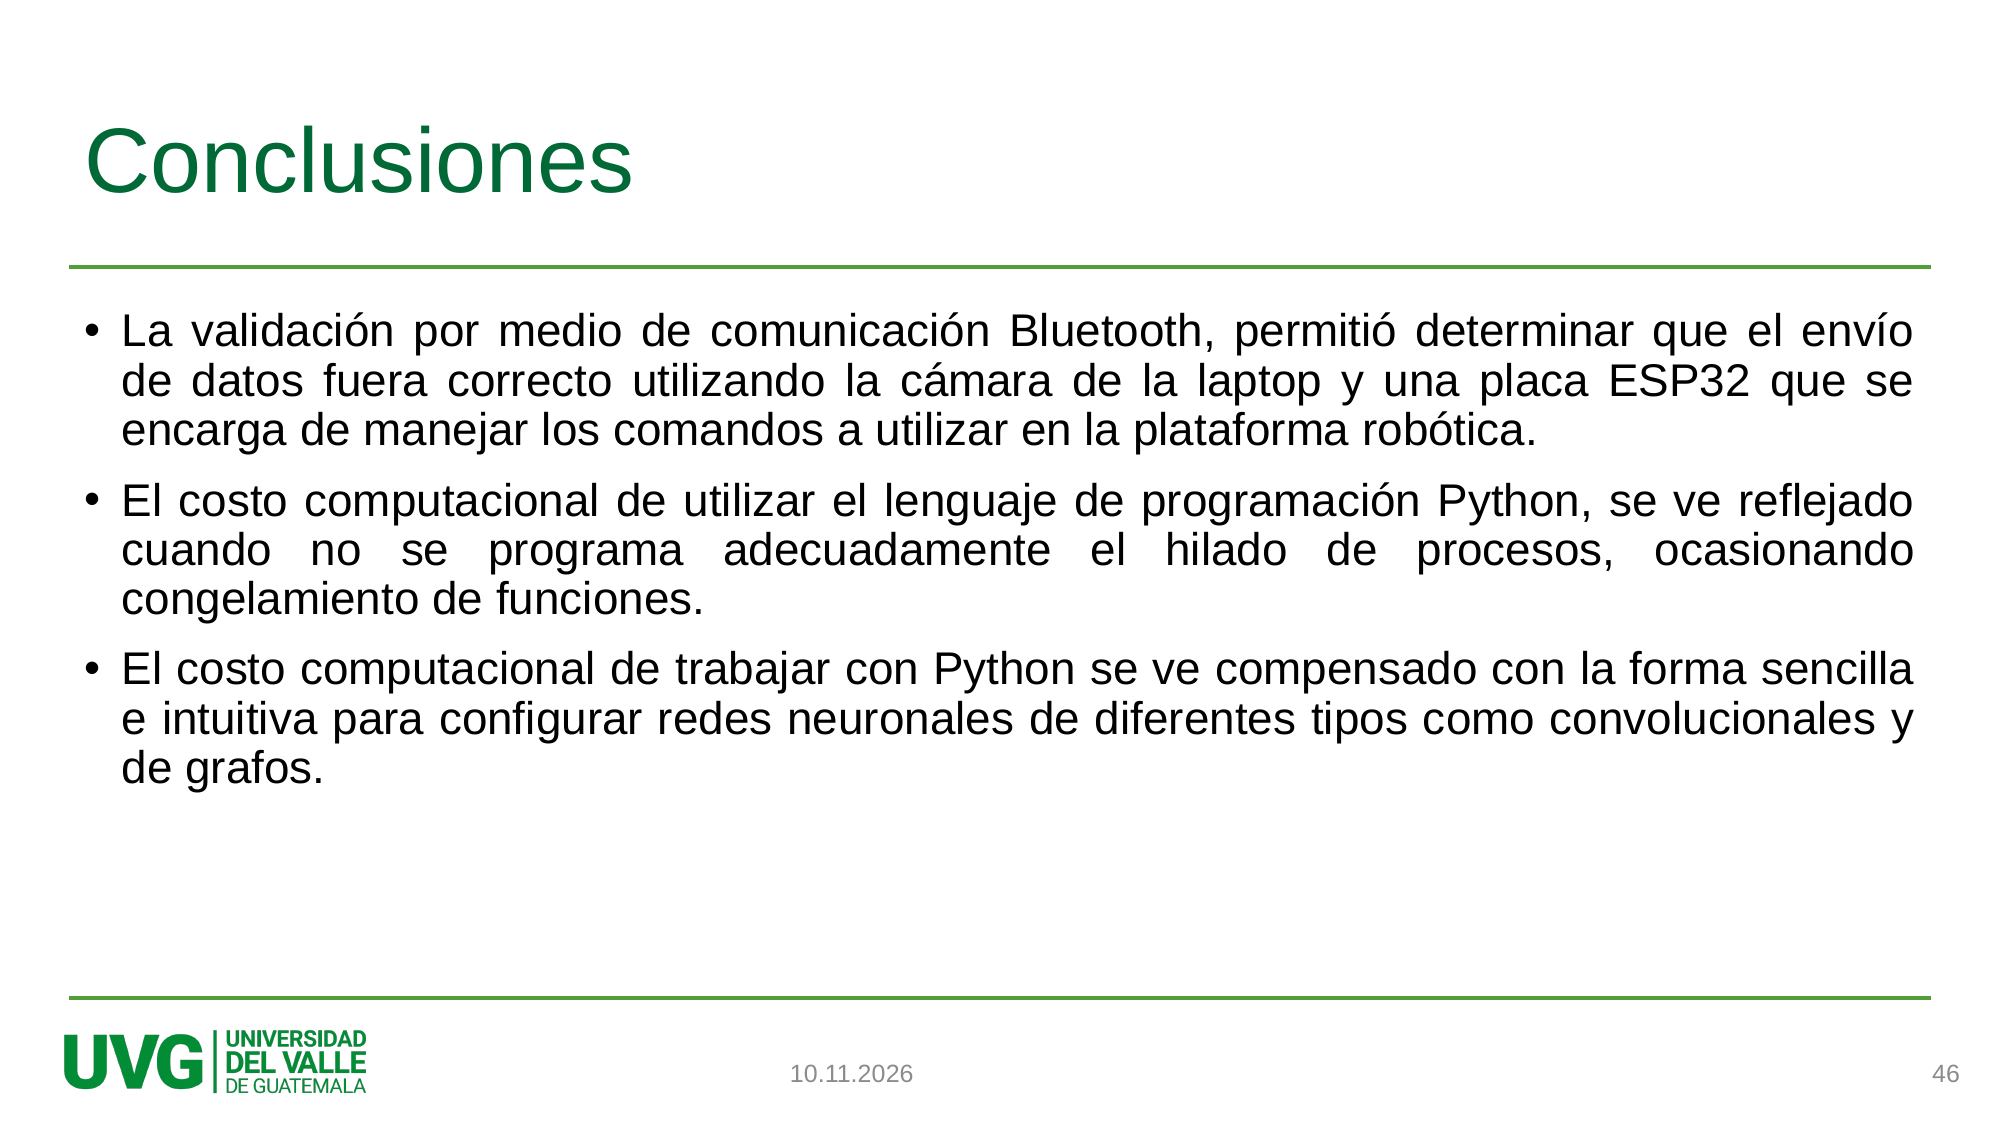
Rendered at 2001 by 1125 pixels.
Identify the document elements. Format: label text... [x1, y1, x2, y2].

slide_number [774, 1042, 1225, 1103]
slide_number 46 [1524, 1042, 1975, 1103]
list La validación por medio de comunicación Bluetooth, permitió determinar que el envío de datos fuera correcto utilizando la cámara de la laptop y una placa ESP32 que se encarga de manejar los comandos a utilizar en la plataforma robótica. El costo computacional de utilizar el lenguaje de programación Python, se ve reflejado cuando no se programa adecuadamente el hilado de procesos, ocasionando congelamiento de funciones. El costo computacional de trabajar con Python se ve compensado con la forma sencilla e intuitiva para configurar redes neuronales de diferentes tipos como convolucionales y de grafos. [69, 299, 1931, 998]
title Conclusiones [69, 59, 1931, 266]
